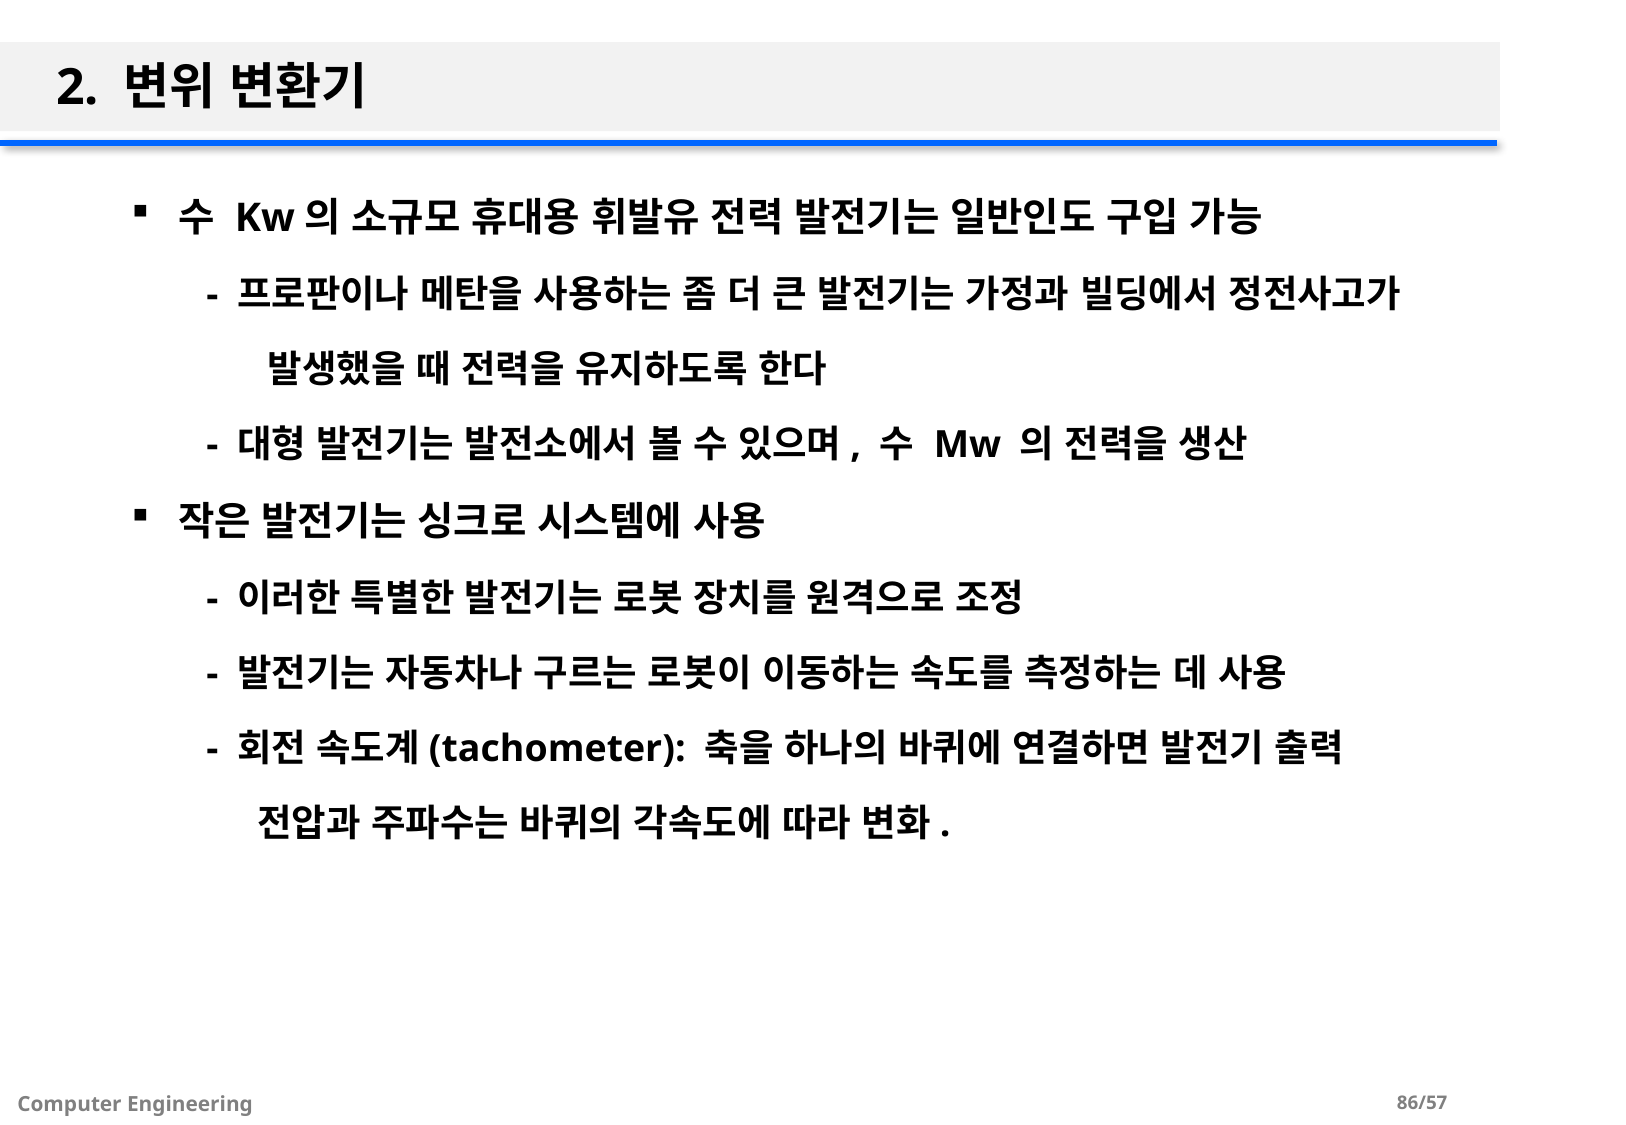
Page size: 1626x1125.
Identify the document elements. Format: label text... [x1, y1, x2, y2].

list 수 Kw의 소규모 휴대용 휘발유 전력 발전기는 일반인도 구입 가능 - 프로판이나 메탄을 사용하는 좀 더 큰 발전기는 가정과 빌딩에서 정전사고가 발생했을 때 전력을 유지하도록 한다 - 대형 발전기는 발전소에서 볼 수 있으며, 수 Mw 의 전력을 생산 작은 발전기는 싱크로 시스템에 사용 - 이러한 특별한 발전기는 로봇 장치를 원격으로 조정 - 발전기는 자동차나 구르는 로봇이 이동하는 속도를 측정하는 데 사용 - 회전 속도계(tachometer): 축을 하나의 바퀴에 연결하면 발전기 출력 전압과 주파수는 바퀴의 각속도에 따라 변화. [41, 160, 1471, 1036]
title 2. 변위 변환기 [41, 42, 1459, 128]
